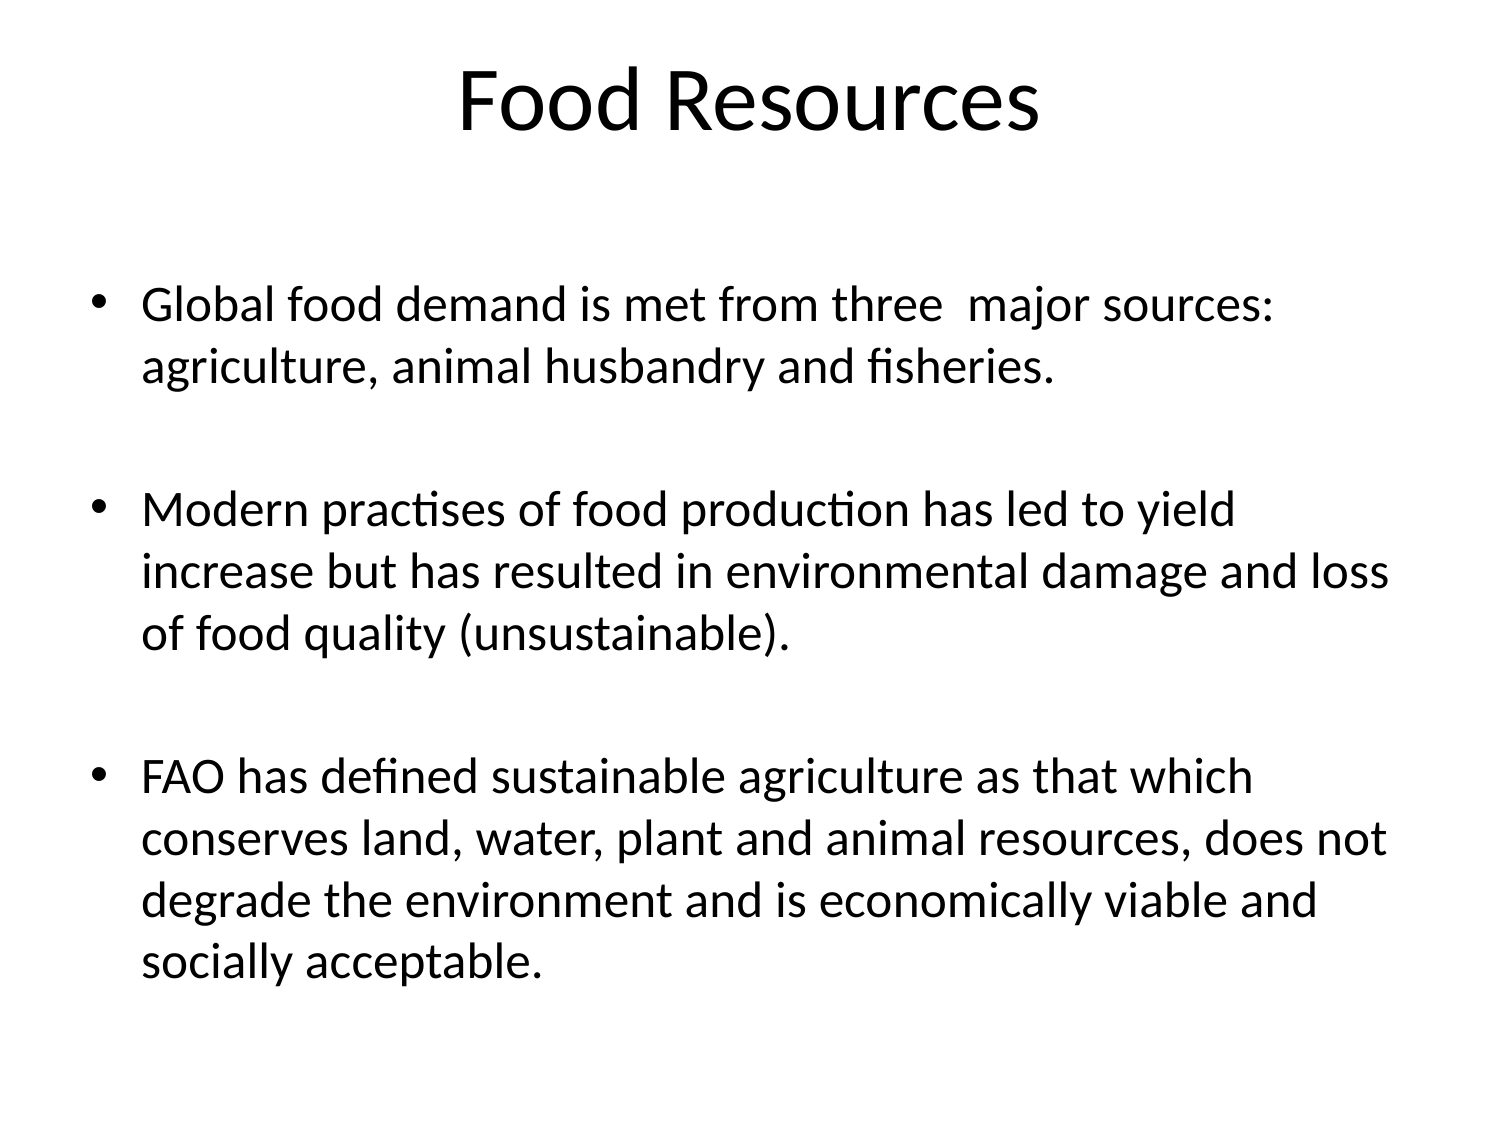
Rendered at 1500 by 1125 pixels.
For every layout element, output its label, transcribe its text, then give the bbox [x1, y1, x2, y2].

title Food Resources [75, 0, 1425, 188]
list Global food demand is met from three major sources: agriculture, animal husbandry and fisheries. Modern practises of food production has led to yield increase but has resulted in environmental damage and loss of food quality (unsustainable). FAO has defined sustainable agriculture as that which conserves land, water, plant and animal resources, does not degrade the environment and is economically viable and socially acceptable. [75, 262, 1425, 1005]
